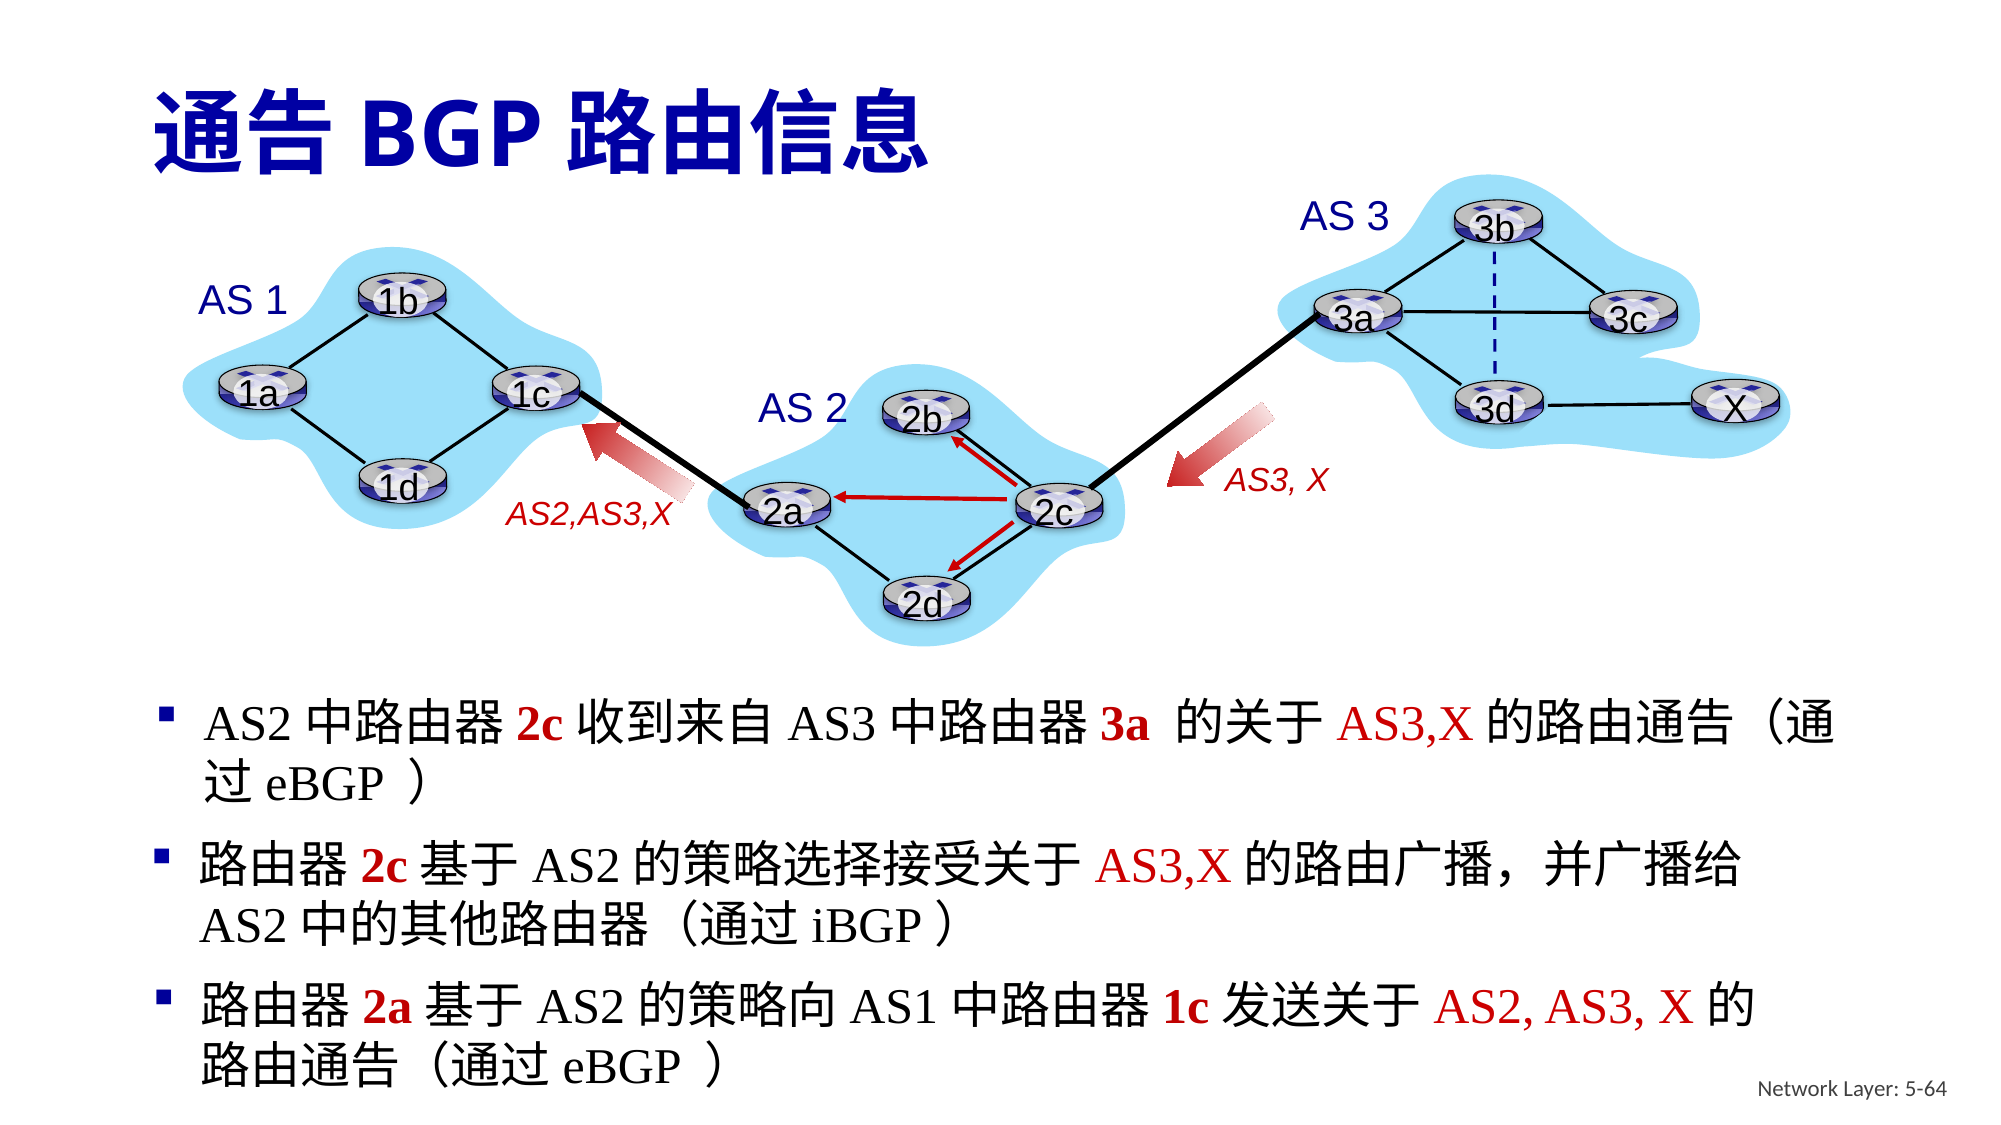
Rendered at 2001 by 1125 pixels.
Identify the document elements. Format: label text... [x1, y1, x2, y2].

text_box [1154, 427, 1367, 507]
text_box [833, 435, 1017, 572]
slide_number Network Layer: 5-64 [1512, 1056, 1963, 1117]
text_box 路由器2c基于AS2的策略选择接受关于AS3,X的路由广播，并广播给AS2中的其他路由器（通过iBGP） [135, 825, 1789, 964]
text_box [182, 174, 1791, 647]
title 通告BGP路由信息 [137, 63, 1863, 211]
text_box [490, 436, 698, 542]
text_box 路由器2a基于AS2的策略向AS1中路由器1c发送关于AS2, AS3, X的路由通告（通过eBGP ） [137, 966, 1791, 1050]
text_box AS2中路由器2c收到来自AS3中路由器3a 的关于AS3,X的路由通告（通过eBGP ） [140, 683, 1887, 823]
